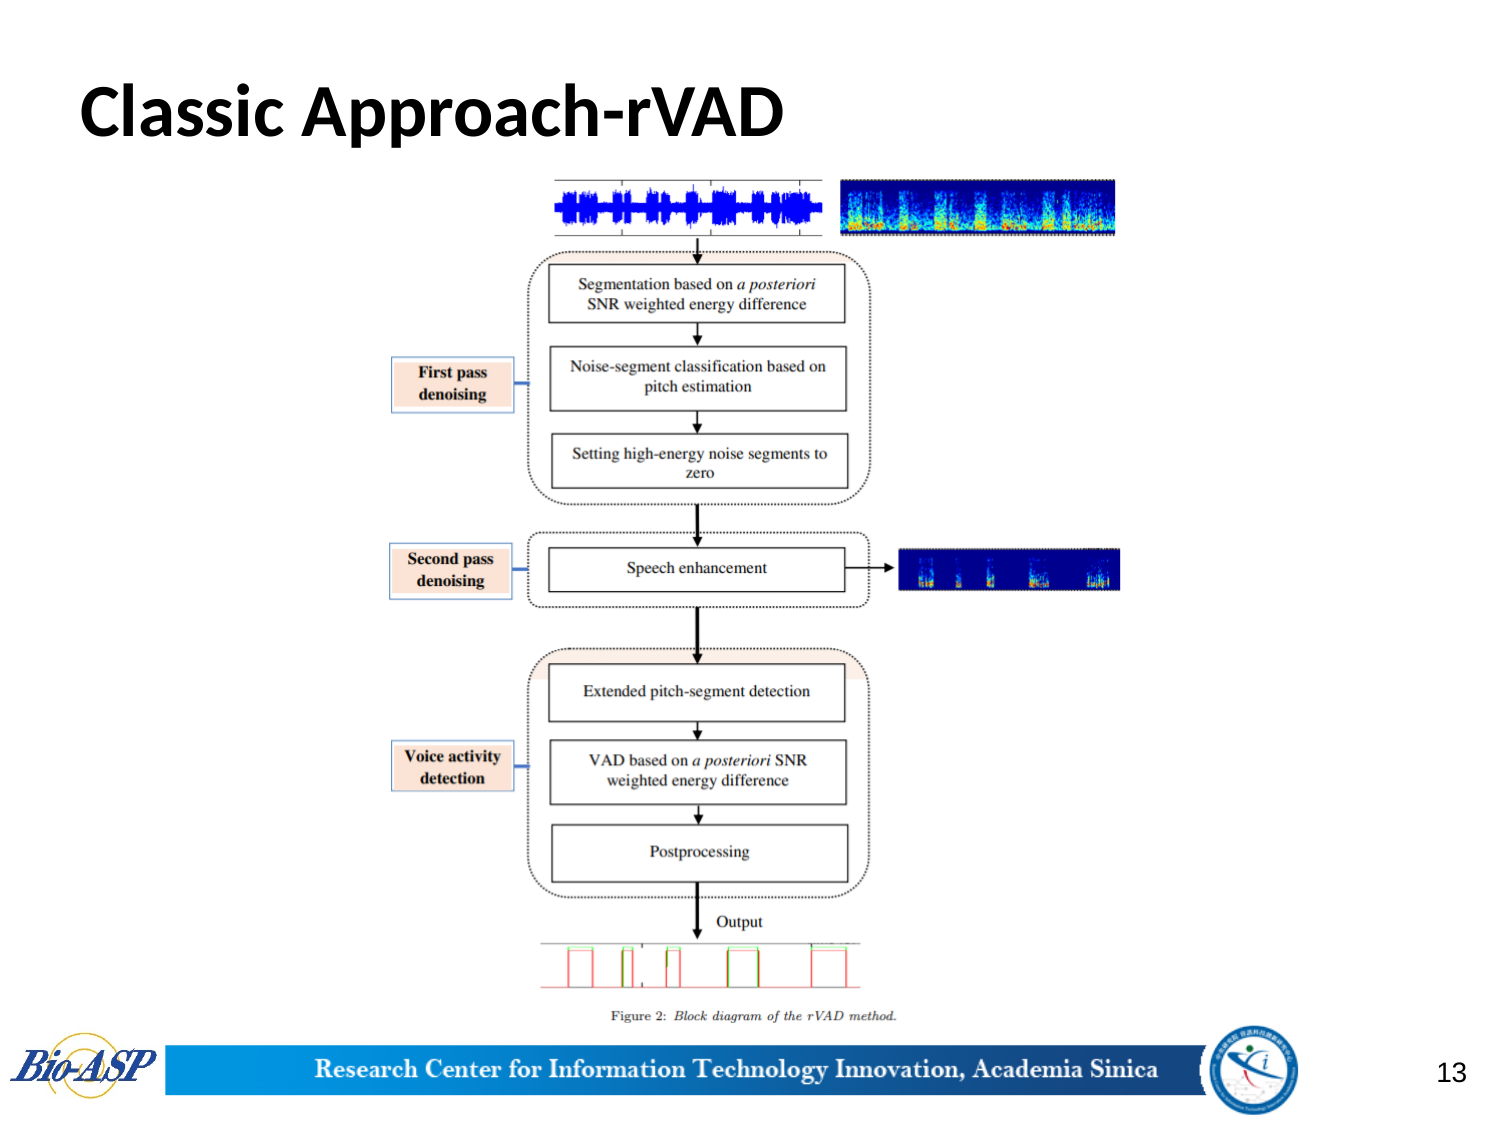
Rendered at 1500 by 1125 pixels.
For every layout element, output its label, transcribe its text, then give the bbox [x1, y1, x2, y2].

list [378, 173, 1122, 1023]
slide_number 13 [1352, 1046, 1483, 1107]
picture [0, 1020, 1329, 1125]
title Classic Approach-rVAD [64, 30, 1436, 182]
